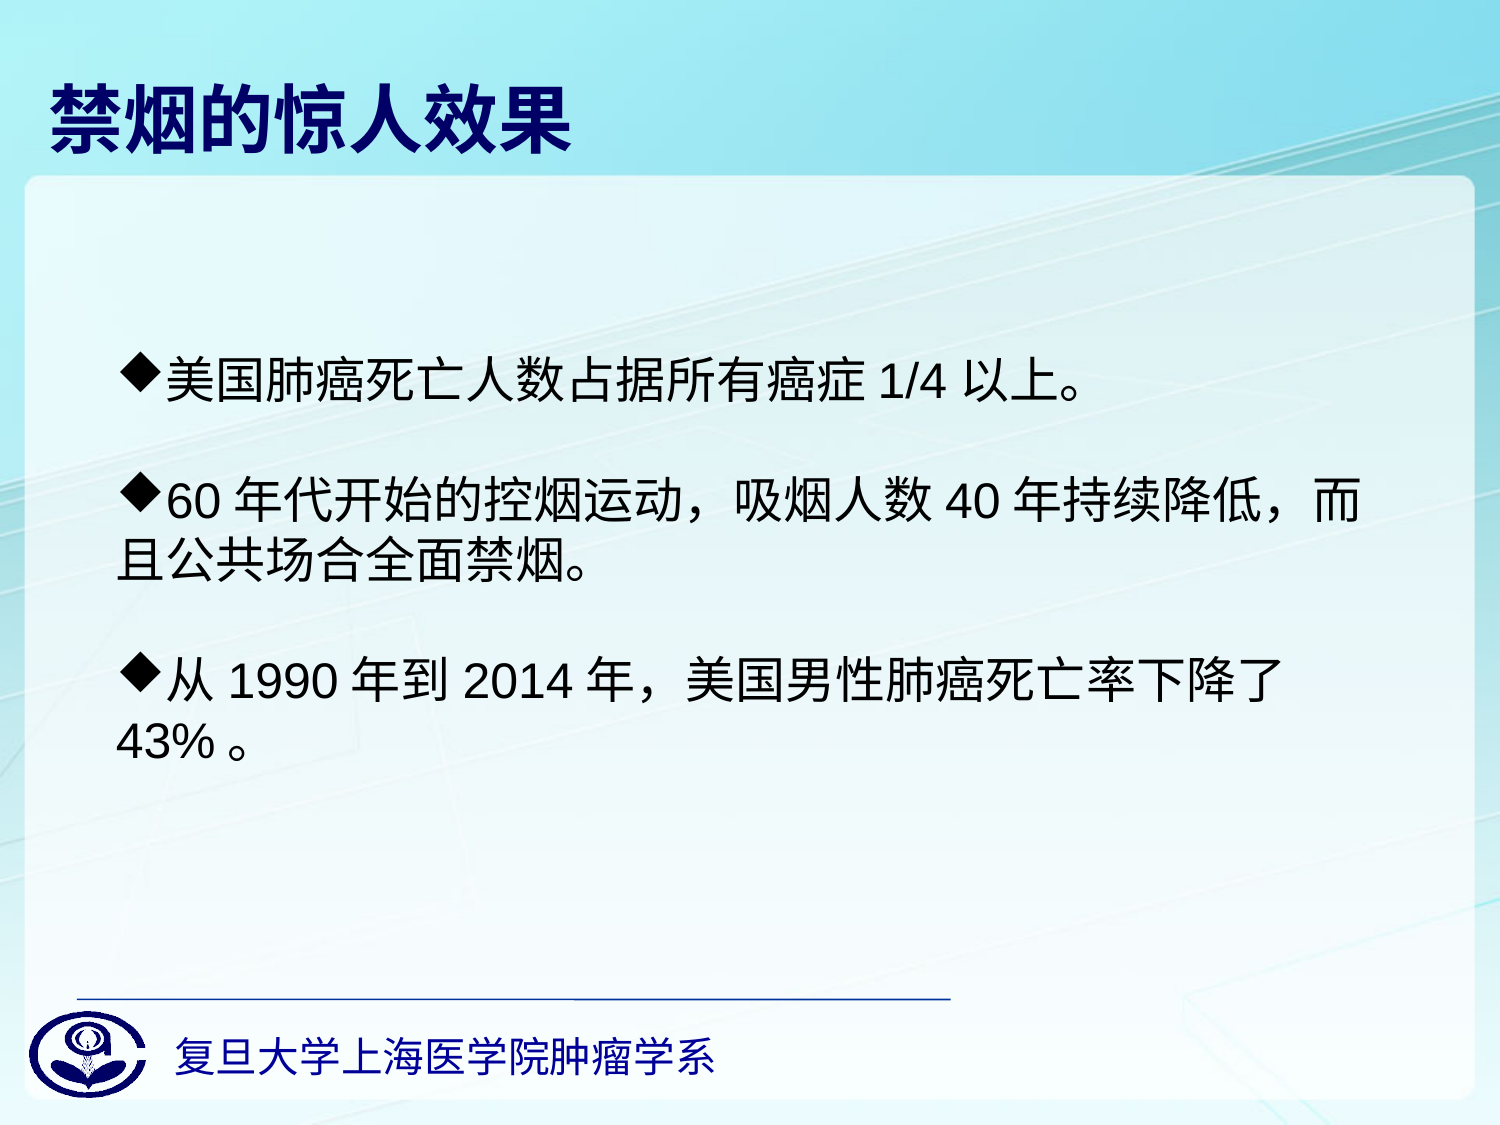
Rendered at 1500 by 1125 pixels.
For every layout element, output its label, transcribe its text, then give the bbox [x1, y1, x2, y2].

picture [0, 0, 1500, 1125]
text_box 美国肺癌死亡人数占据所有癌症1/4以上。 60年代开始的控烟运动，吸烟人数40年持续降低，而且公共场合全面禁烟。 从1990年到2014年，美国男性肺癌死亡率下降了43%。 [101, 221, 1395, 777]
text_box 禁烟的惊人效果 [34, 64, 589, 170]
